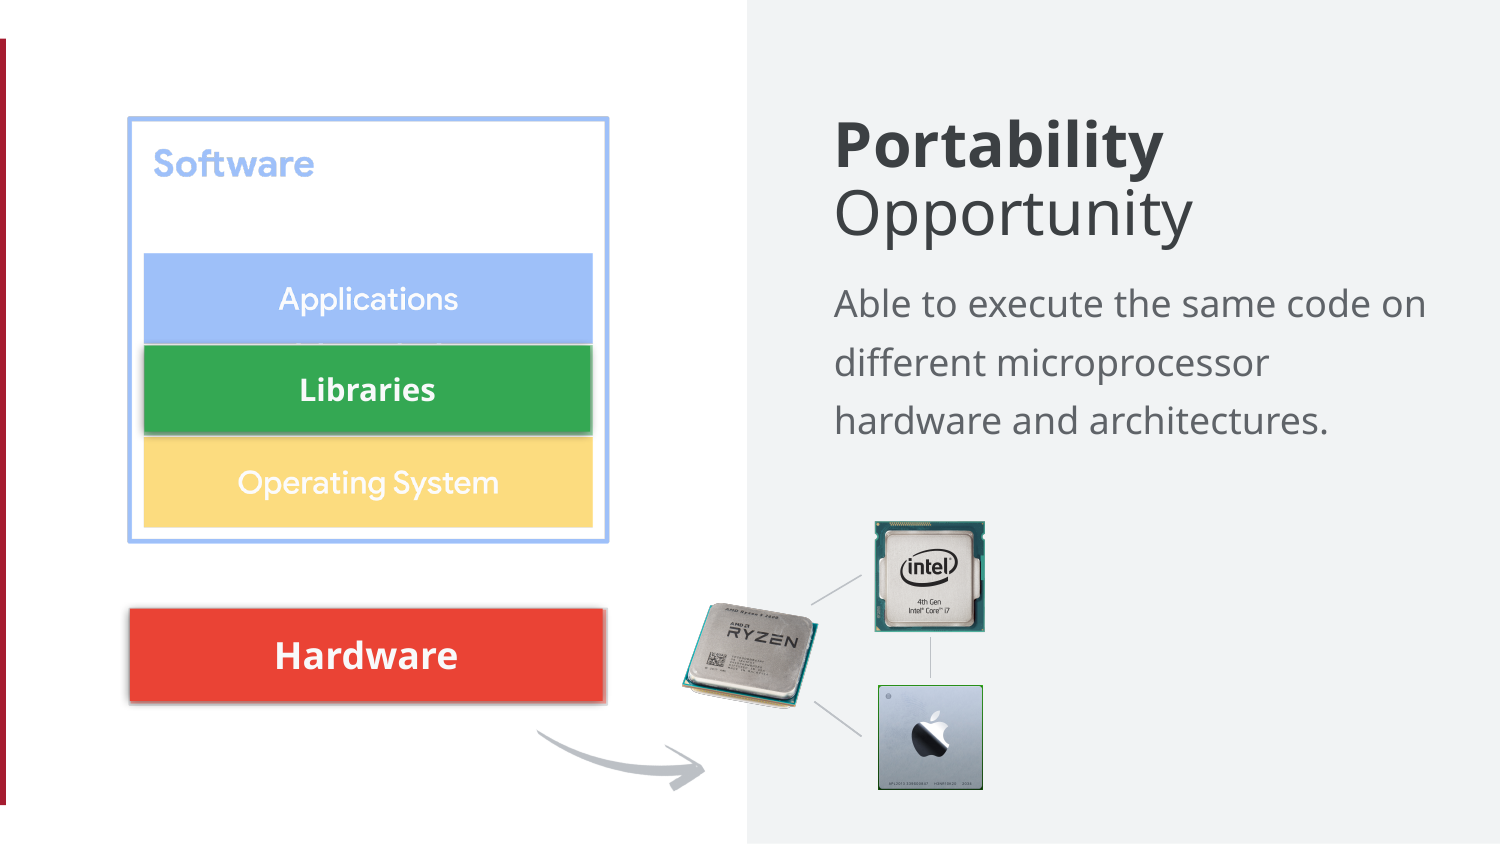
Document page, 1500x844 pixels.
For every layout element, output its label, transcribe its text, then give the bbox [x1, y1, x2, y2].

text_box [814, 701, 862, 737]
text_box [810, 574, 862, 606]
picture [877, 685, 983, 791]
picture [0, 0, 827, 836]
title Portability Opportunity [819, 99, 1291, 259]
picture [862, 509, 999, 645]
list Able to execute the same code on different microprocessor hardware and architectures. [819, 251, 1451, 411]
